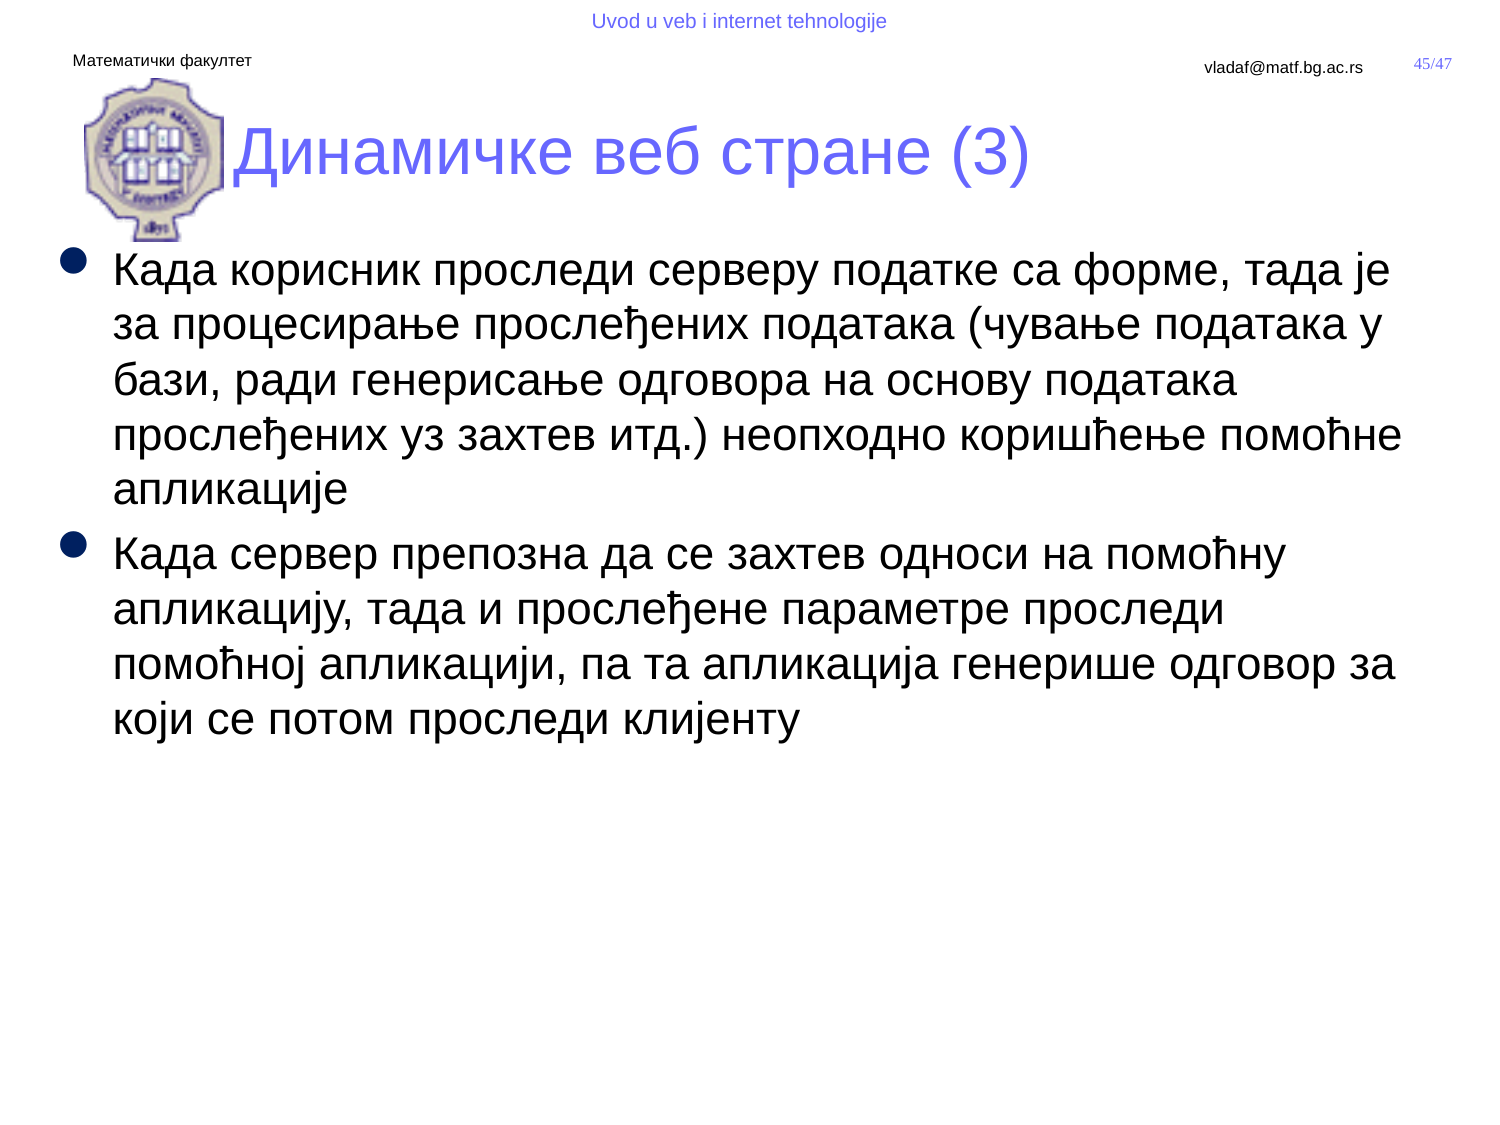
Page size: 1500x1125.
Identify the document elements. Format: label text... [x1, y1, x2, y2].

picture [84, 78, 218, 231]
list Када корисник проследи серверу податке са форме, тада је за процесирање прослеђених података (чување података у бази, ради генерисање одговора на основу података прослеђених уз захтев итд.) неопходно коришћење помоћне апликације Када сервер препозна да се захтев односи на помоћну апликацију, тада и прослеђене параметре проследи помоћној апликацији, па та апликација генерише одговор за који се потом проследи клијенту [41, 231, 1447, 588]
title Динамичке веб стране (3) [218, 54, 1483, 243]
